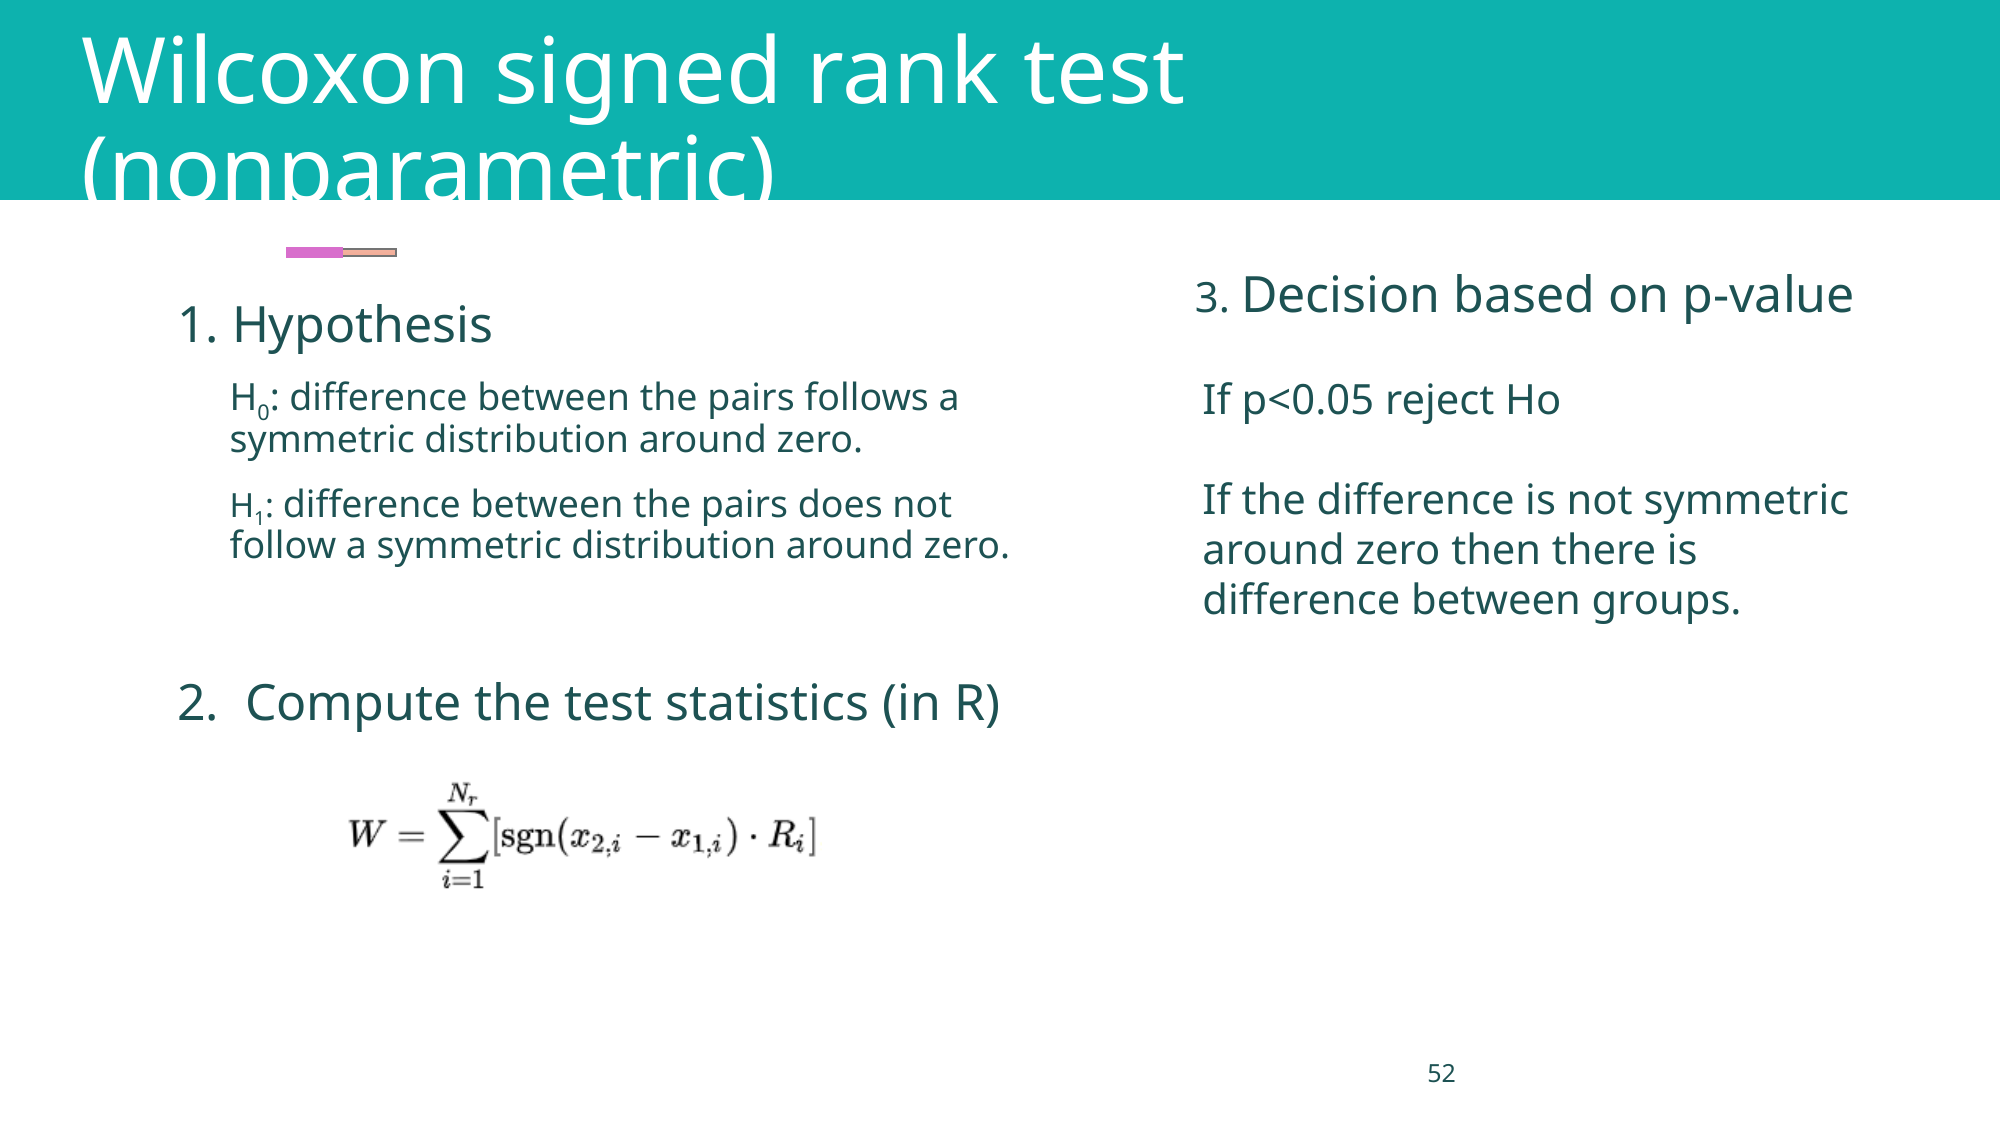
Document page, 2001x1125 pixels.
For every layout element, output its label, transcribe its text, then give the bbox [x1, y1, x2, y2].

text_box [0, 0, 2000, 200]
text_box 1. Hypothesis H0: difference between the pairs follows a symmetric distribution around zero. H1: difference between the pairs does not follow a symmetric distribution around zero. 2. Compute the test statistics (in R) [154, 291, 1036, 949]
picture [319, 765, 822, 901]
text_box 3. Decision based on p-value If p<0.05 reject Ho If the difference is not symmetric around zero then there is difference between groups. [1180, 255, 1912, 631]
slide_number 52 [1412, 1042, 1863, 1103]
title Wilcoxon signed rank test (nonparametric) [66, 14, 1792, 232]
